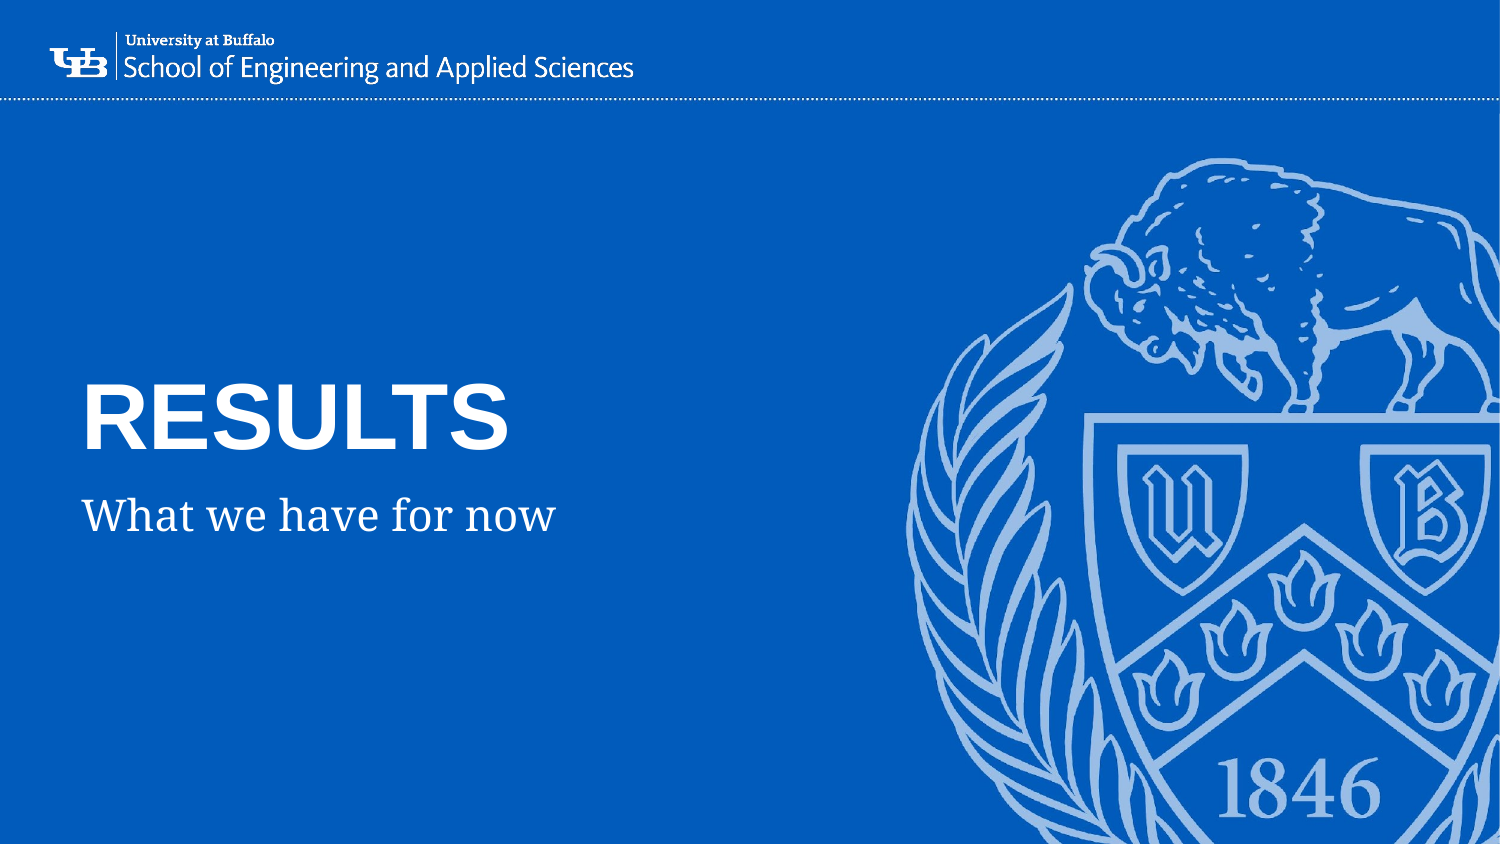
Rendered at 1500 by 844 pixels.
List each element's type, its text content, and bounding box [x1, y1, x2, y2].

title RESULTS [81, 183, 898, 478]
picture [0, 0, 1500, 844]
subtitle What we have for now [81, 488, 898, 761]
